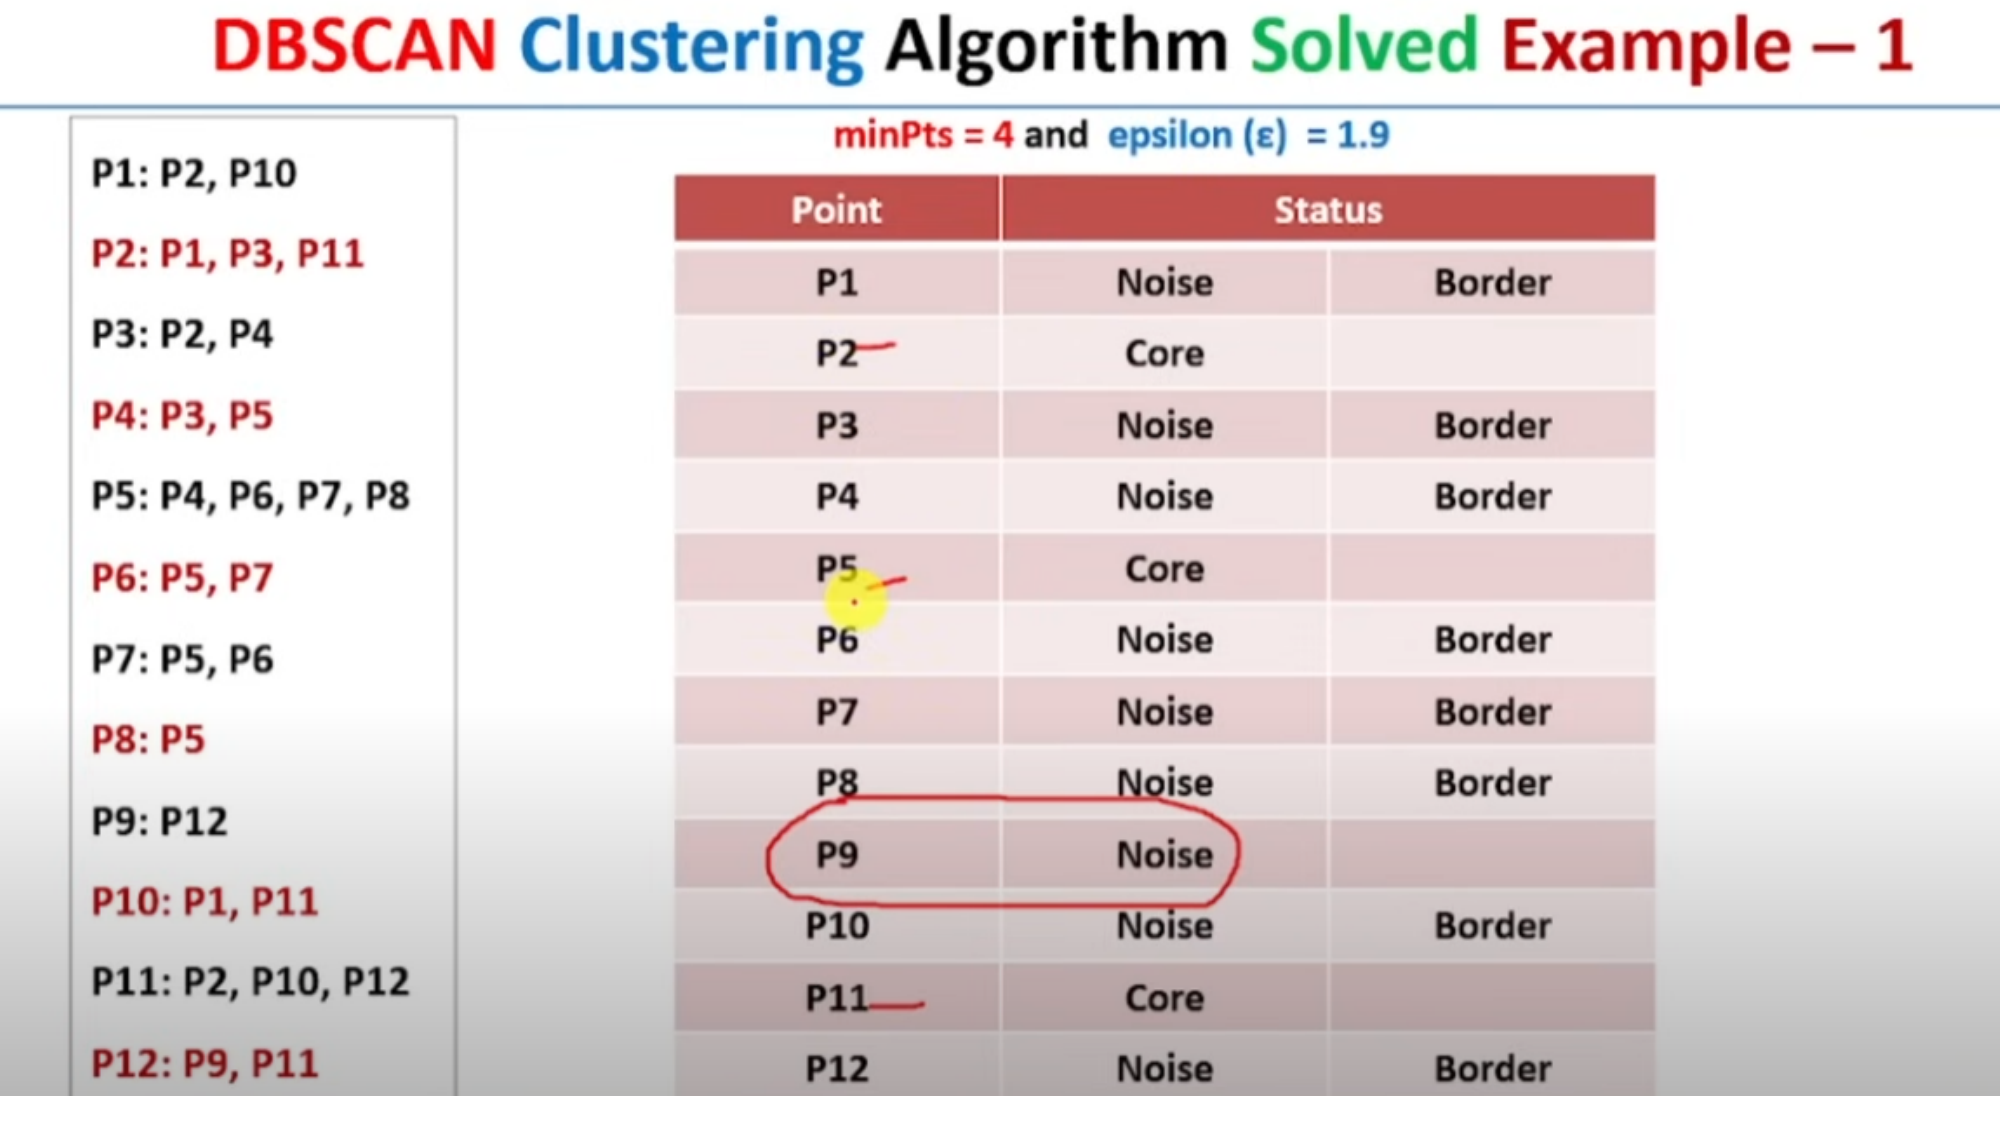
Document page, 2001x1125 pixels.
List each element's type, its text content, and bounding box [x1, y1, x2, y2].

footer Clustering Techniques [662, 1096, 1338, 1103]
slide_number 60 [1412, 1096, 1863, 1103]
picture [0, 0, 2000, 1096]
